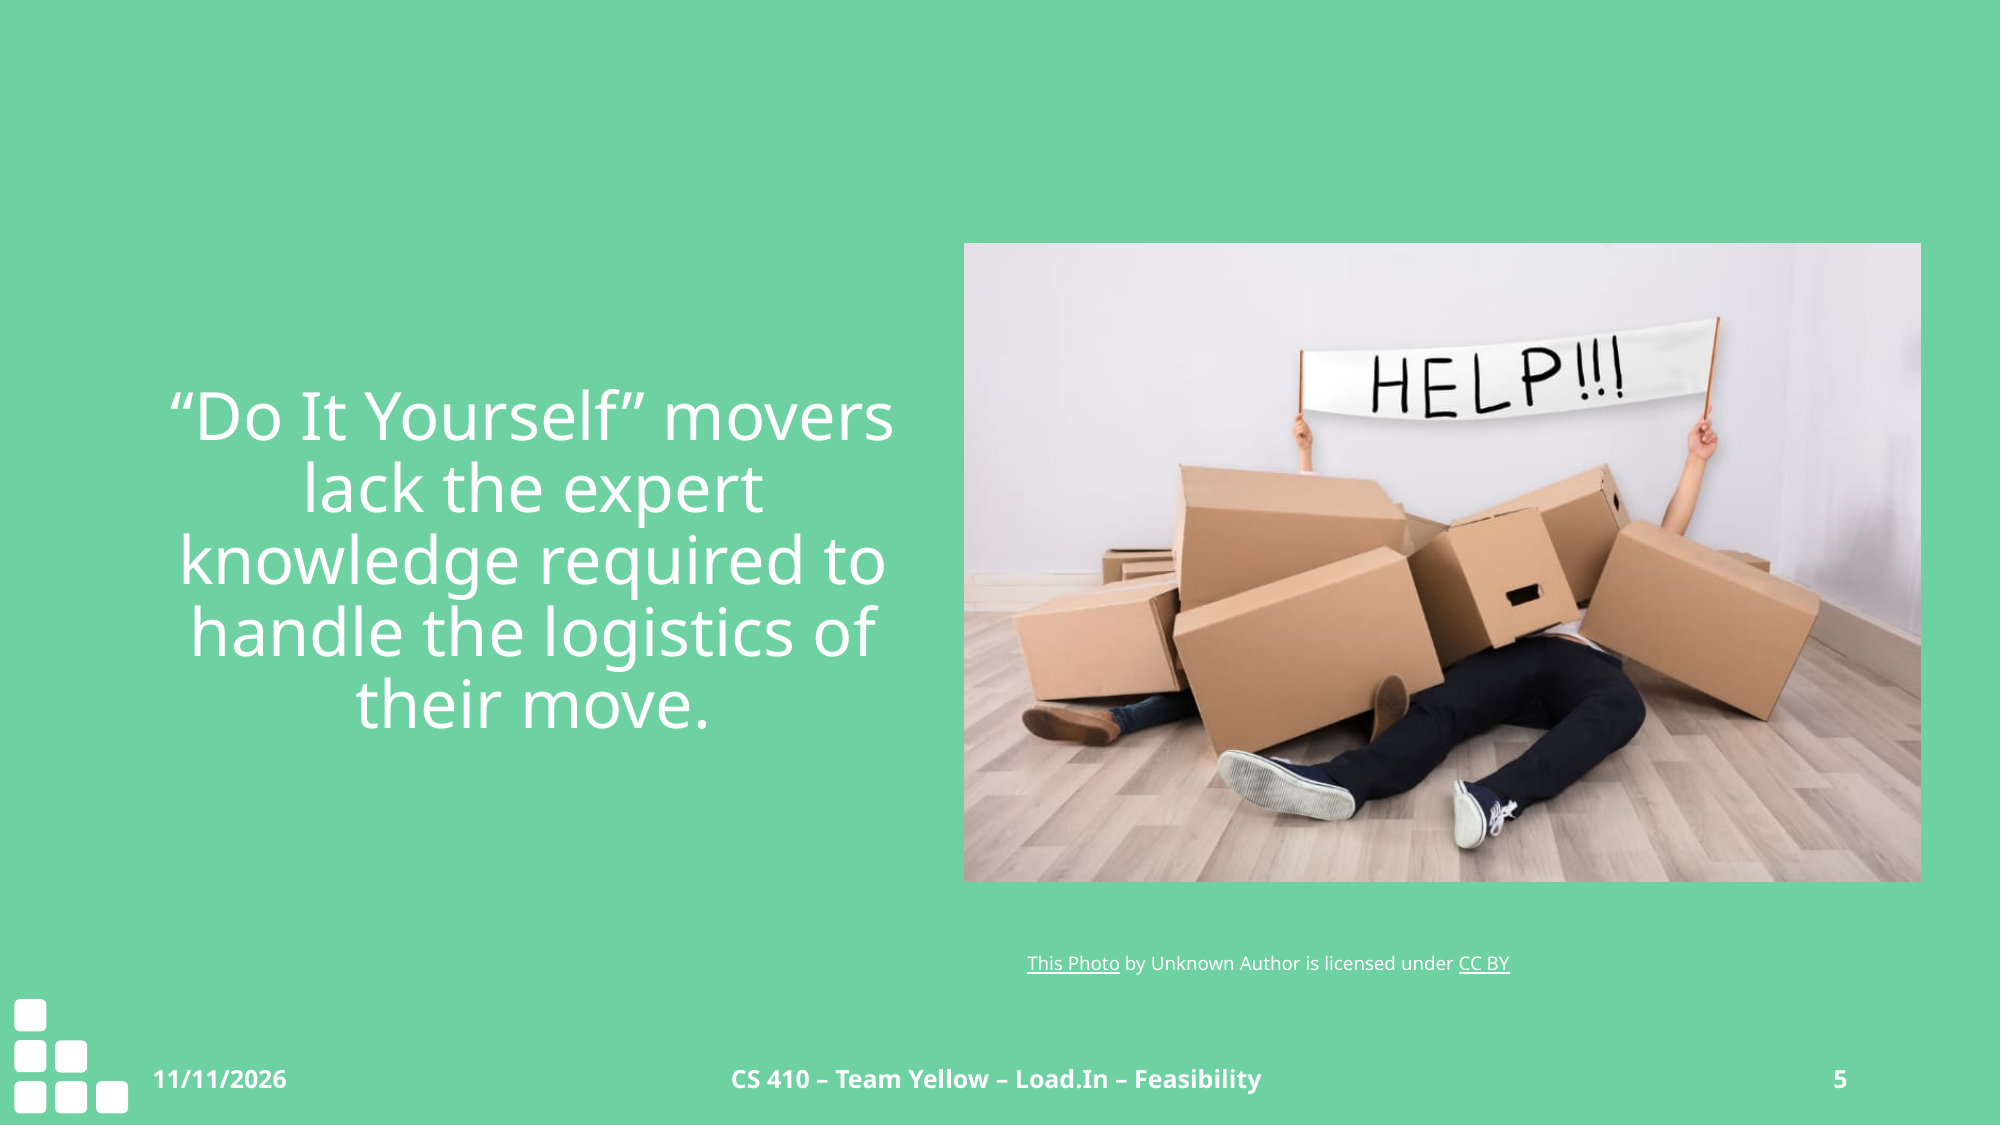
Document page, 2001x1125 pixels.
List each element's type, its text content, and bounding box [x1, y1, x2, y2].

text_box This Photo by Unknown Author is licensed under CC BY [1012, 944, 1952, 985]
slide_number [137, 1035, 588, 1125]
slide_number 5 [1412, 1035, 1863, 1125]
title “Do It Yourself” movers lack the expert knowledge required to handle the logistics of their move. [137, 158, 930, 967]
picture [964, 243, 1921, 882]
footer CS 410 – Team Yellow – Load.In – Feasibility [662, 1035, 1338, 1125]
